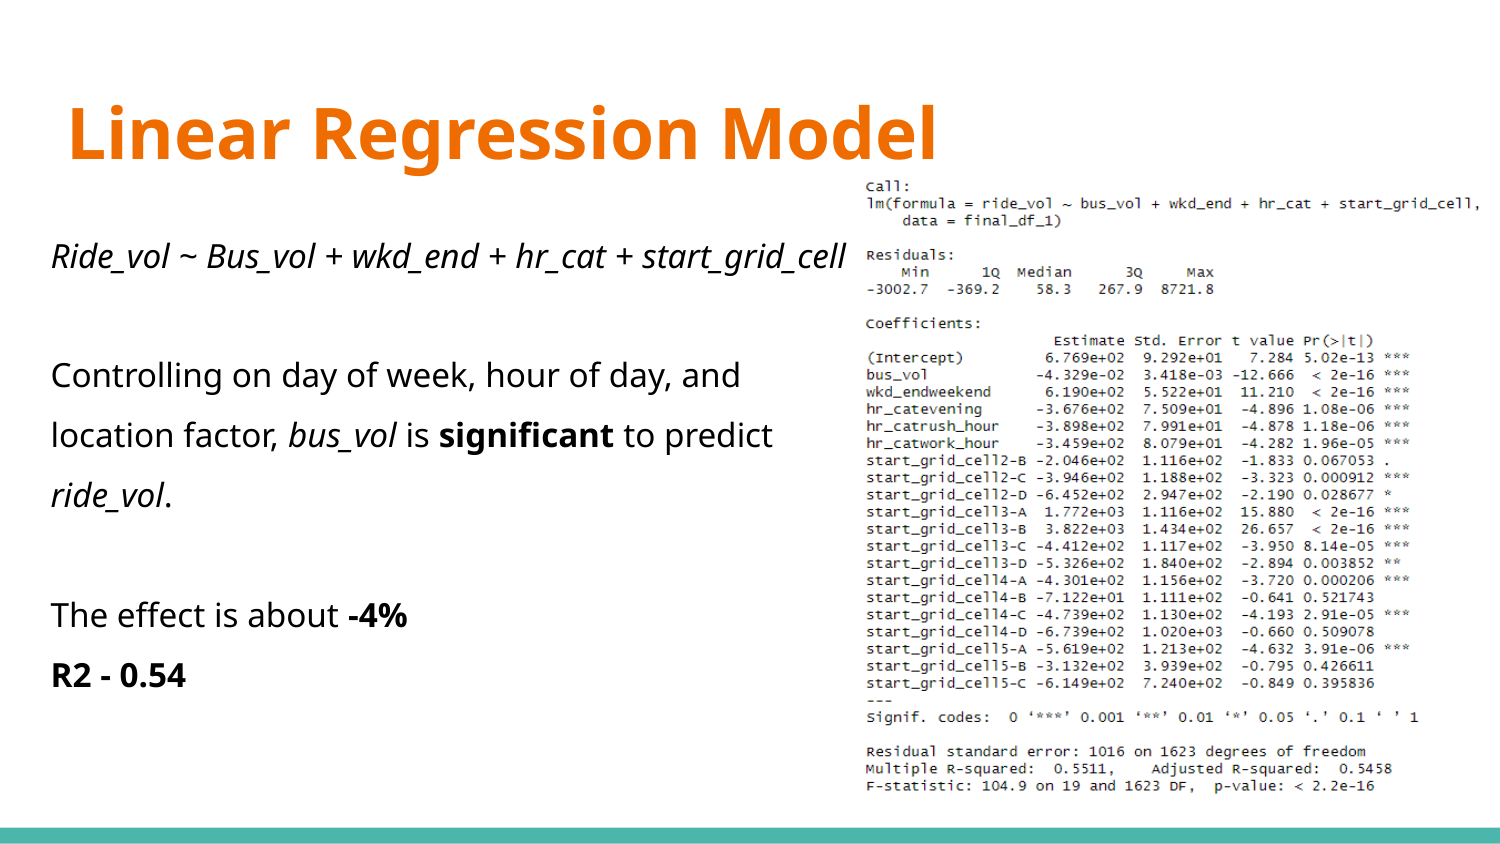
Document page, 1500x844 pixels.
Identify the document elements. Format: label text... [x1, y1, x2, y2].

picture [862, 173, 1487, 813]
list Ride_vol ~ Bus_vol + wkd_end + hr_cat + start_grid_cell Controlling on day of week, hour of day, and location factor, bus_vol is significant to predict ride_vol. The effect is about -4% R2 - 0.54 [26, 199, 857, 738]
title Linear Regression Model [51, 72, 1449, 189]
